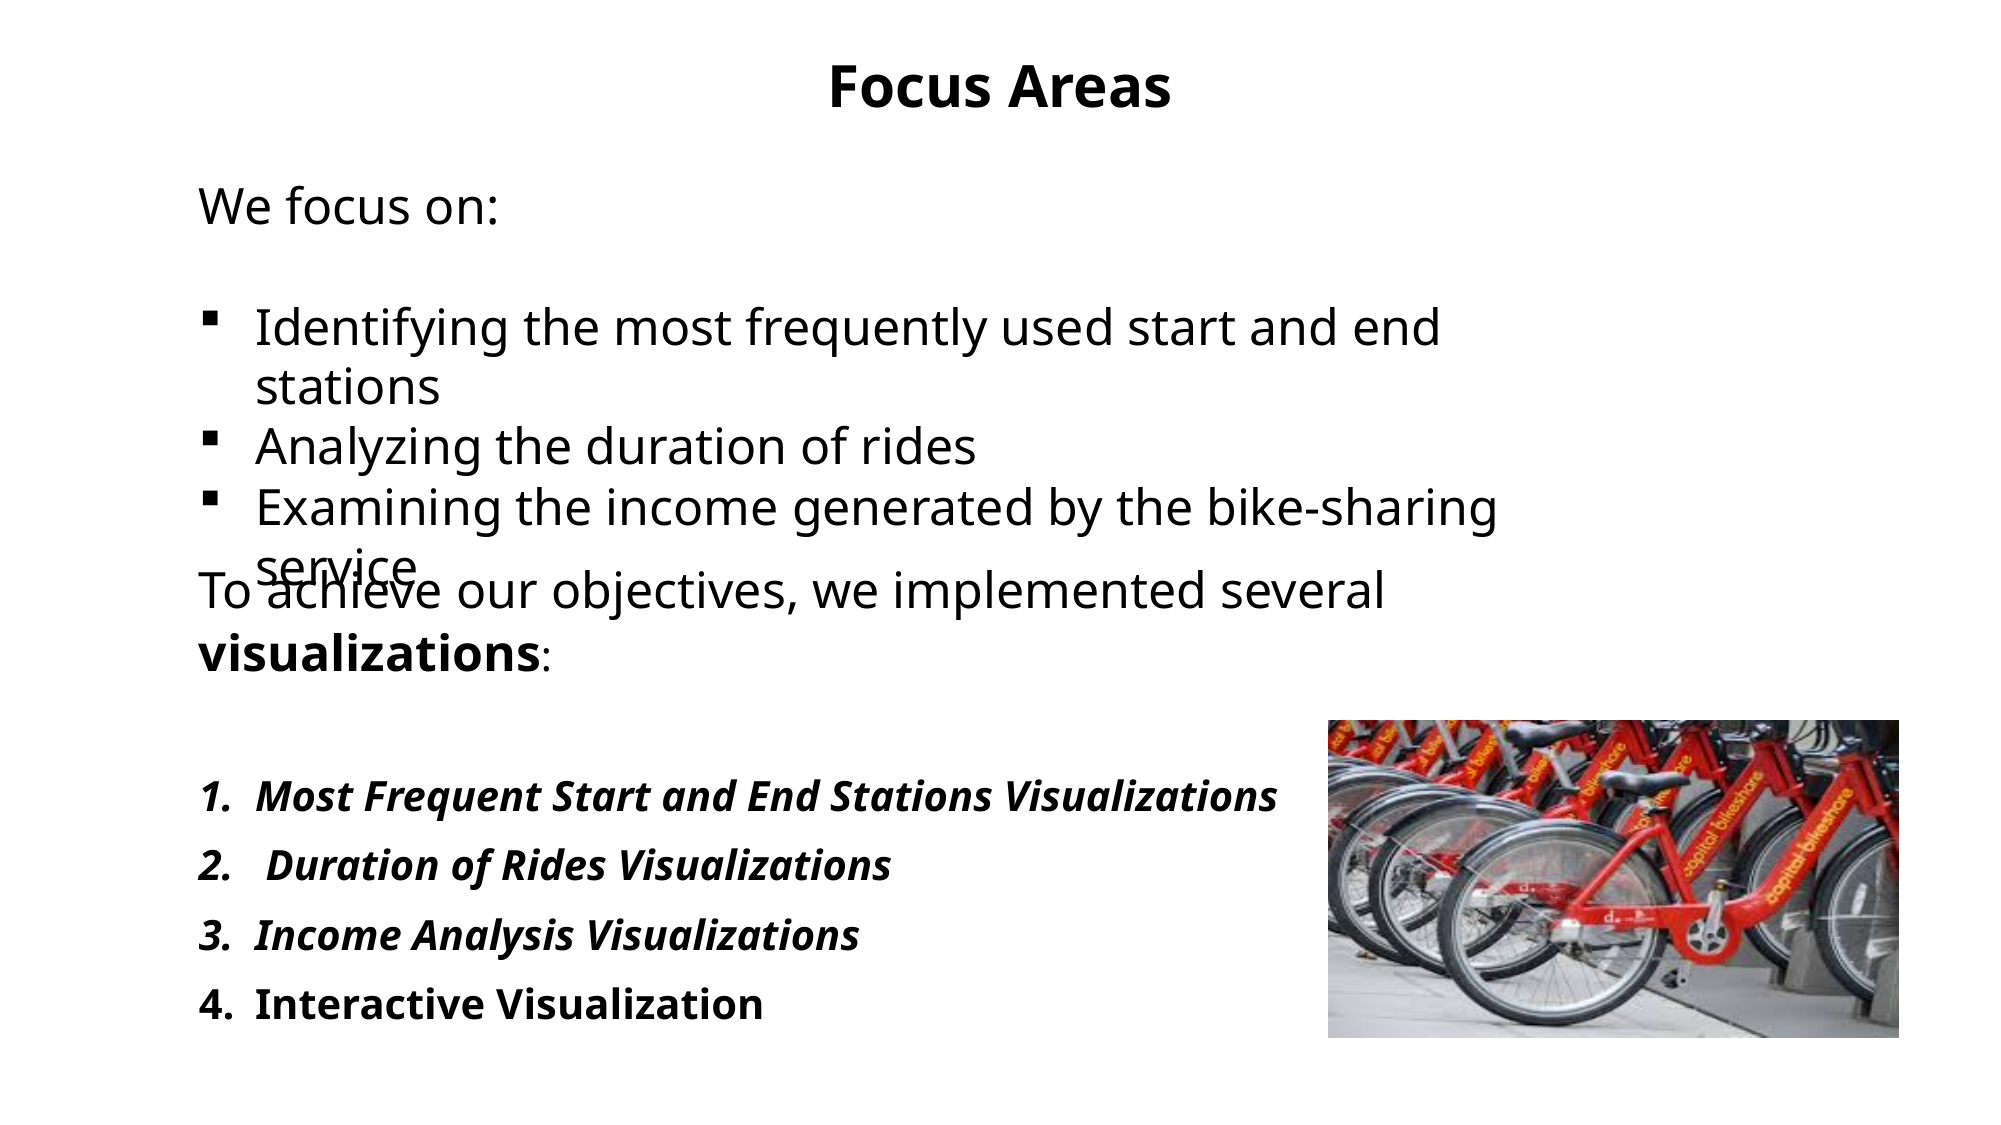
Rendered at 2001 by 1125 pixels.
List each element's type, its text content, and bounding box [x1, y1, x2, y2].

text_box To achieve our objectives, we implemented several visualizations: Most Frequent Start and End Stations Visualizations Duration of Rides Visualizations Income Analysis Visualizations Interactive Visualization [183, 548, 1739, 1035]
text_box Focus Areas [0, 41, 2000, 127]
text_box We focus on: Identifying the most frequently used start and end stations Analyzing the duration of rides Examining the income generated by the bike-sharing service [183, 167, 1592, 548]
picture [1327, 719, 1899, 1038]
